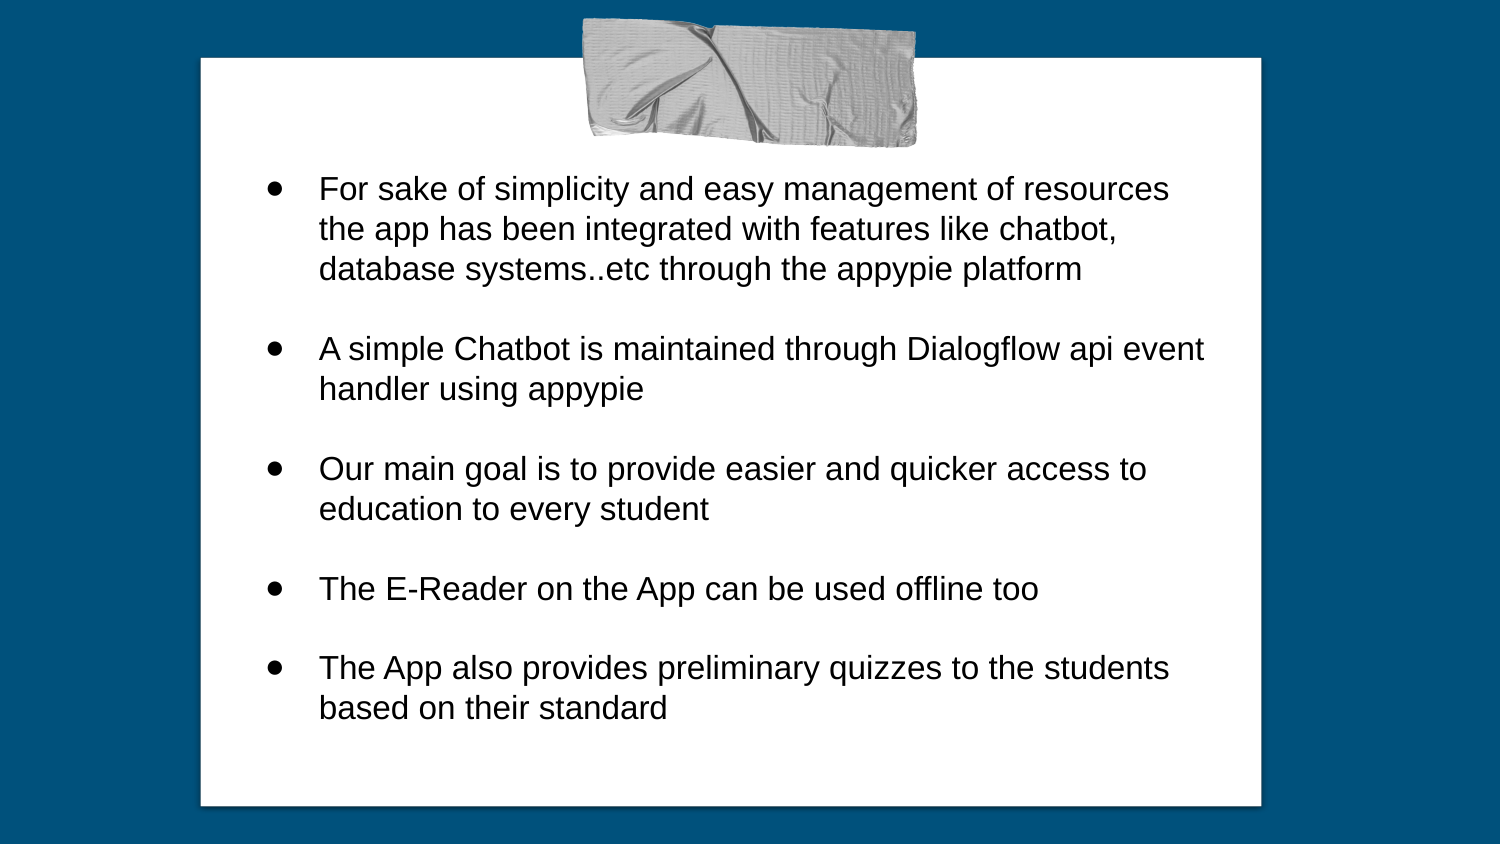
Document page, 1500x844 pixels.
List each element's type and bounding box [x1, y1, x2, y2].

picture [199, 19, 1261, 807]
